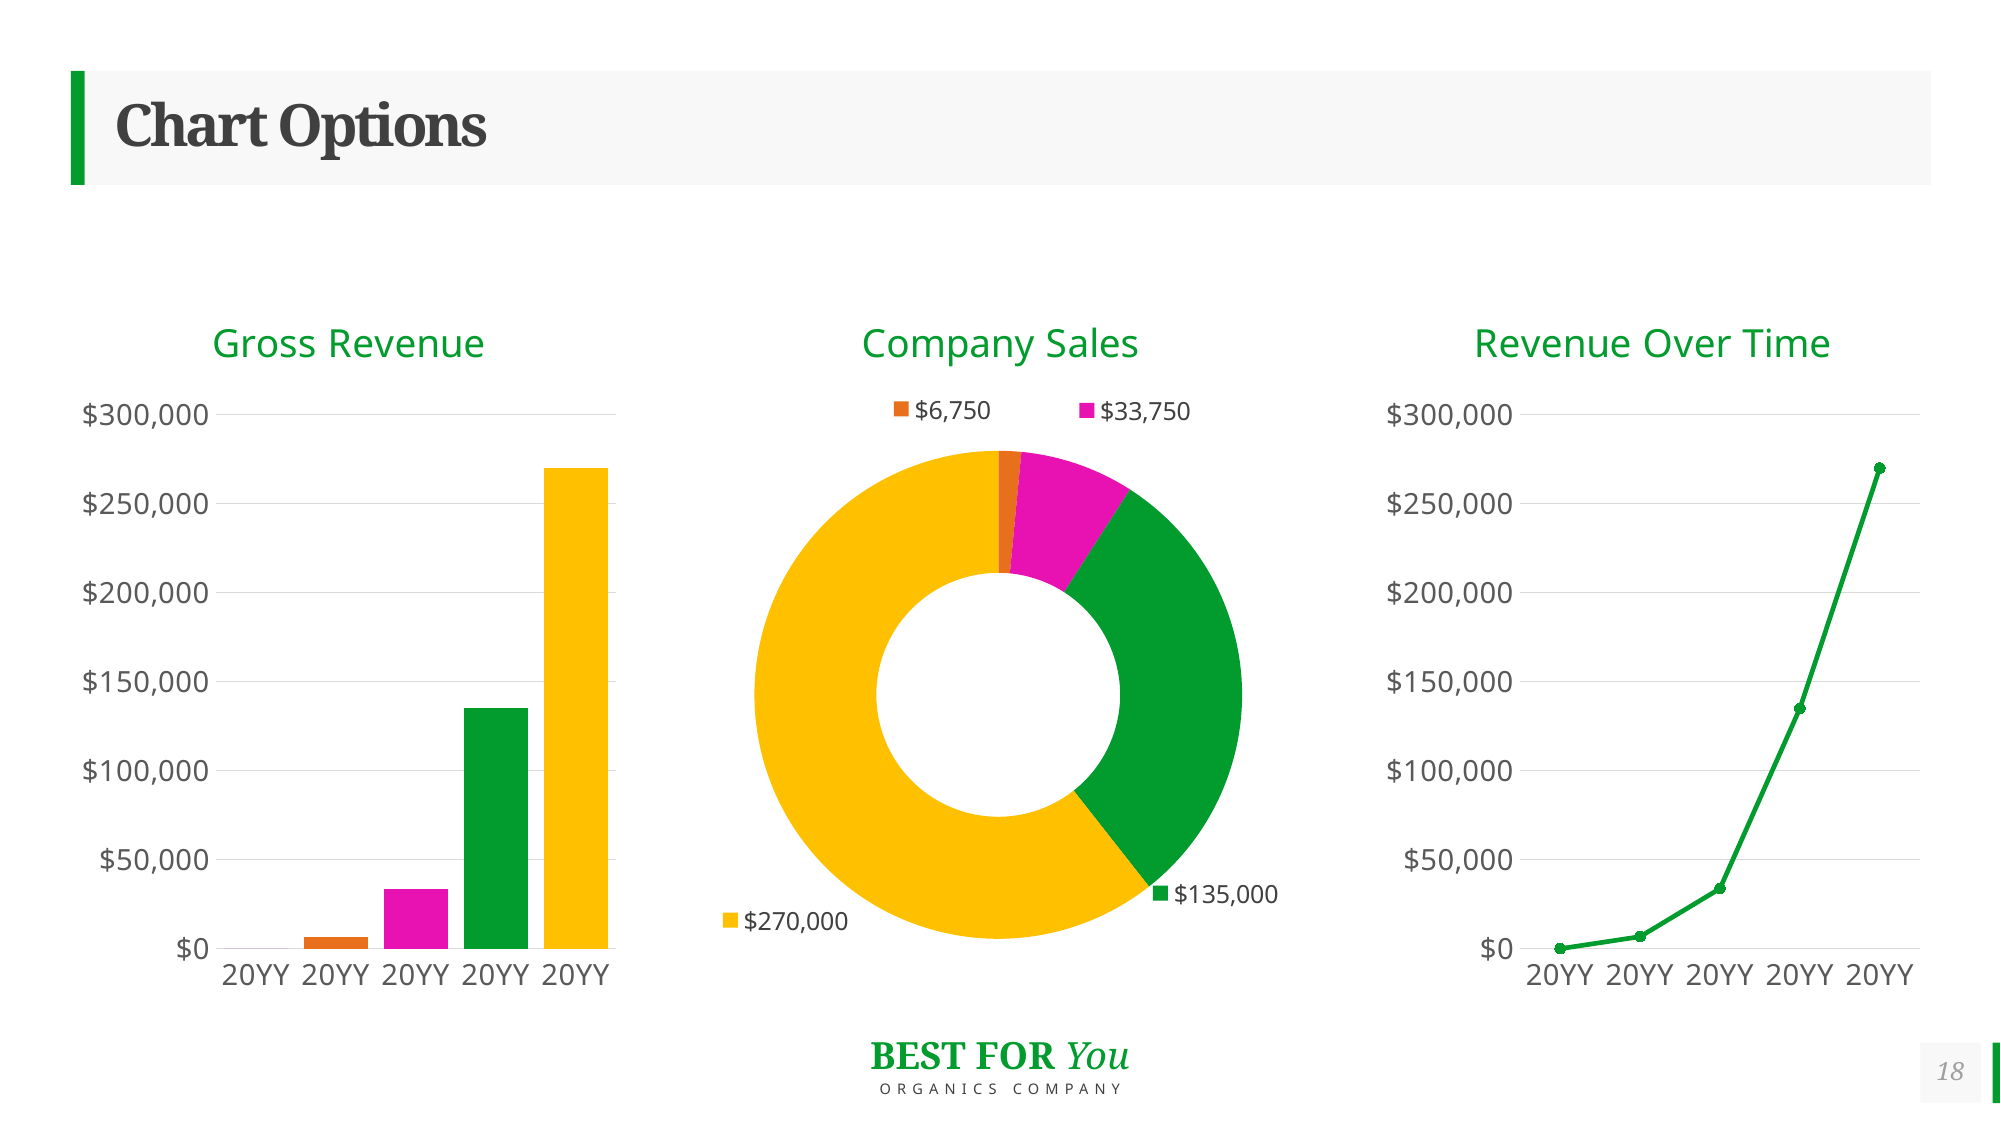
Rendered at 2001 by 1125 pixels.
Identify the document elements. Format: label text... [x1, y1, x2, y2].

title Chart Options [84, 70, 1932, 185]
slide_number 18 [1920, 1042, 1982, 1103]
chart [1374, 280, 1931, 1010]
chart [722, 280, 1279, 1010]
chart [70, 280, 627, 1010]
